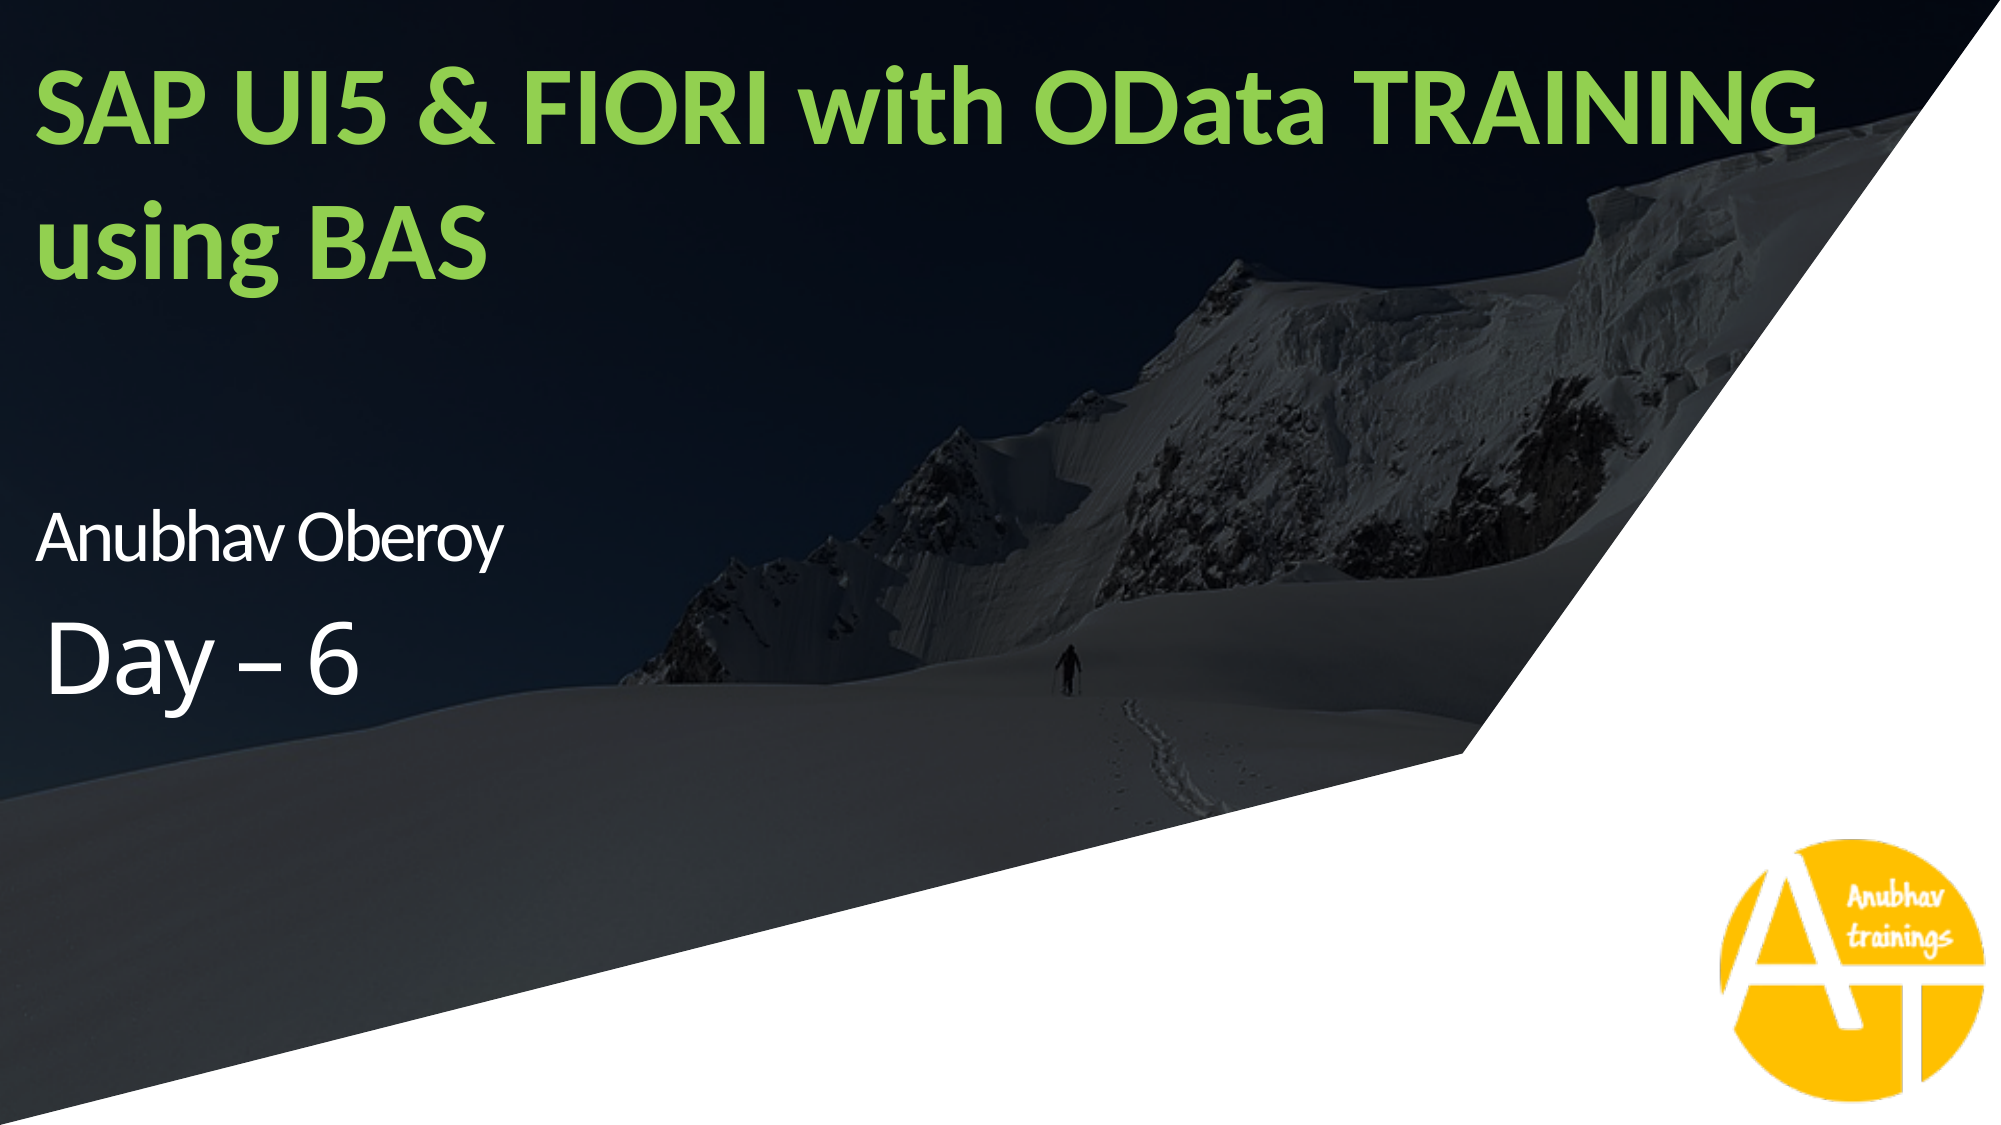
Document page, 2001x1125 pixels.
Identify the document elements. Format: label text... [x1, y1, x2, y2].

text_box SAP UI5 & FIORI with OData TRAINING using BAS [20, 25, 1934, 310]
text_box Day – 6 [27, 587, 1115, 722]
picture [1694, 822, 2000, 1125]
text_box [0, 0, 2000, 1125]
text_box Anubhav Oberoy [20, 478, 1108, 584]
